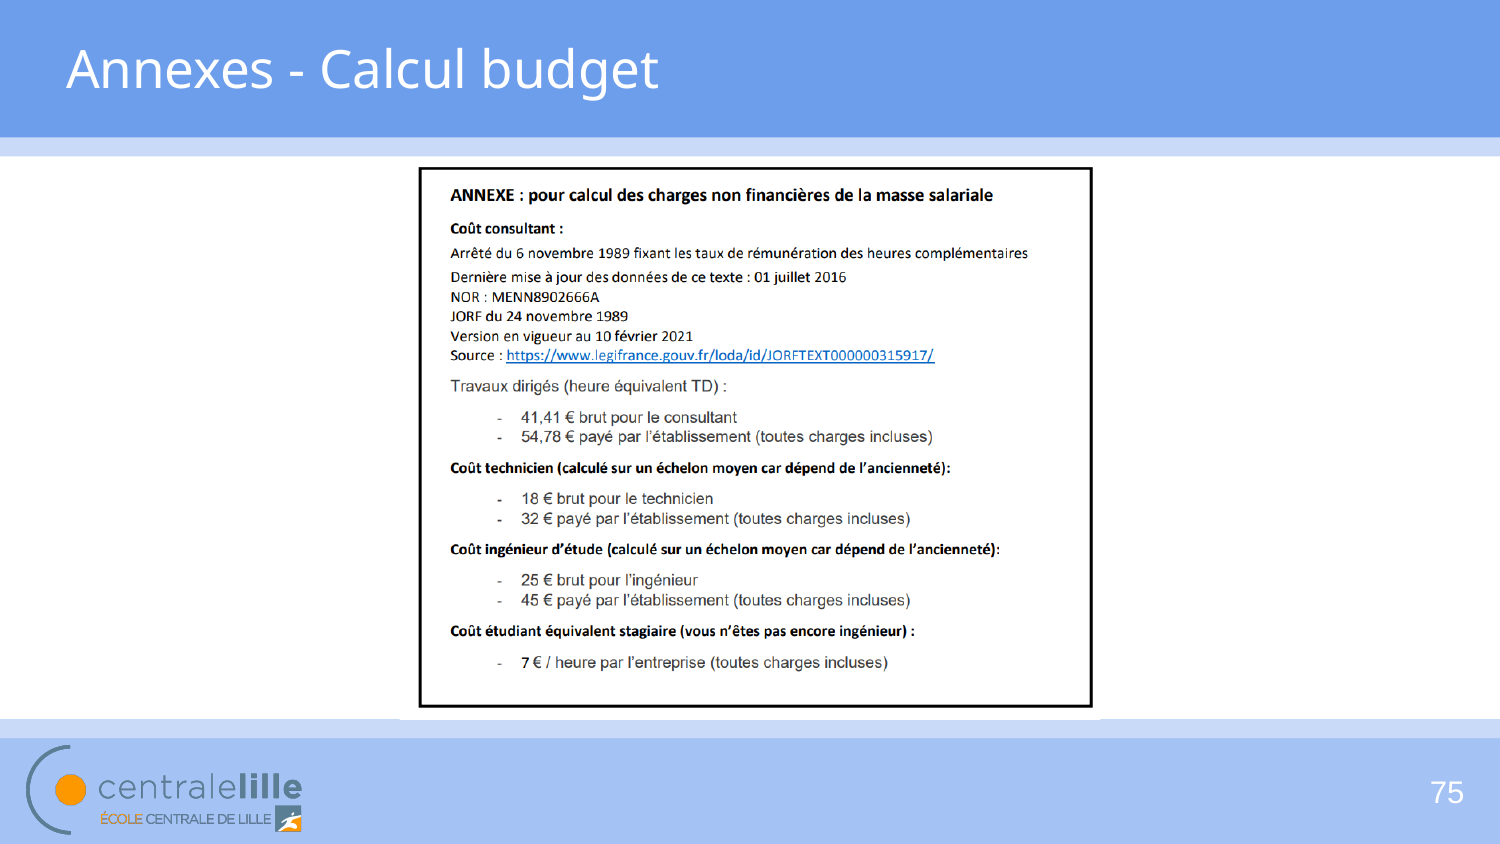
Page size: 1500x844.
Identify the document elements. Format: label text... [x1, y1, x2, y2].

picture [399, 158, 1101, 720]
title Annexes - Calcul budget [51, 20, 1449, 115]
picture [0, 739, 329, 844]
slide_number ‹#› [1389, 758, 1480, 824]
